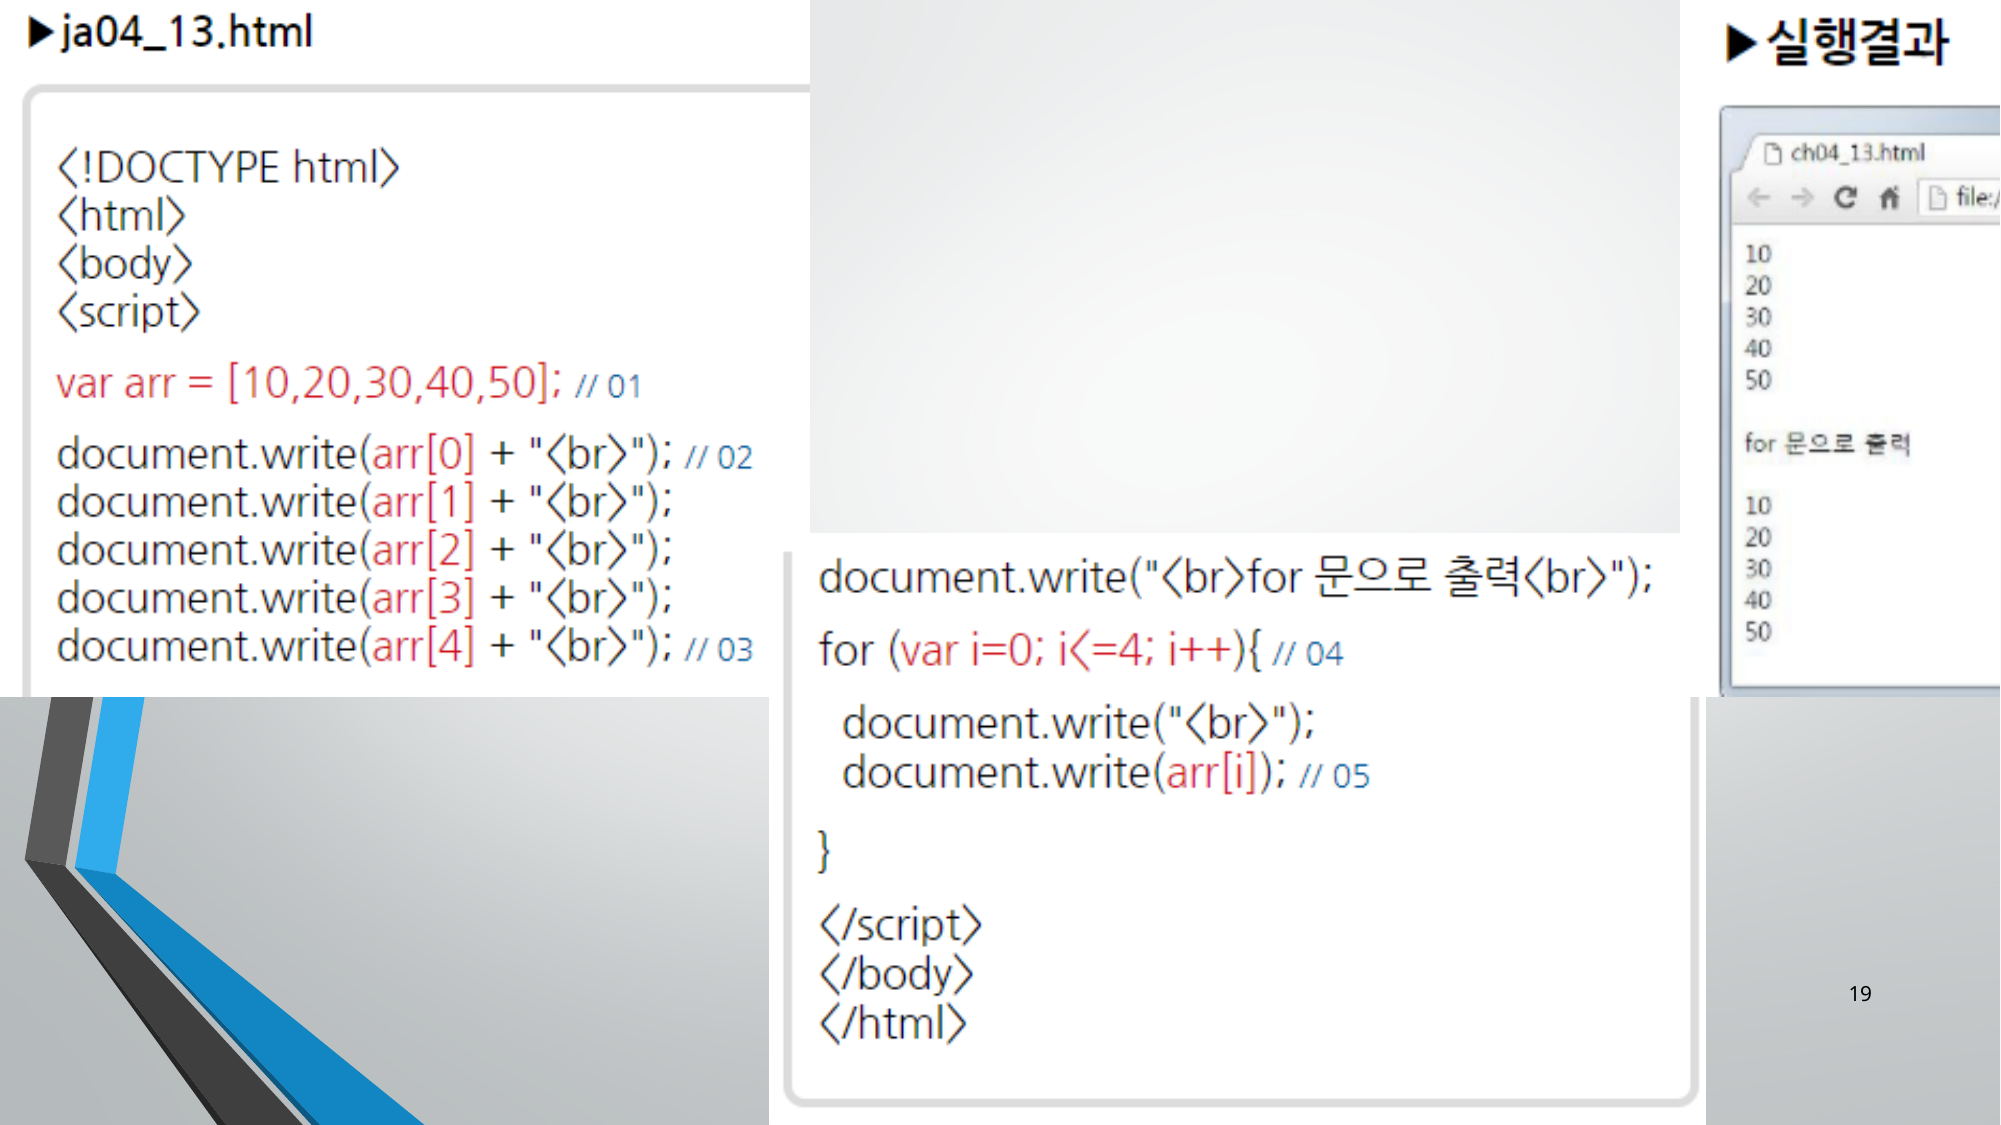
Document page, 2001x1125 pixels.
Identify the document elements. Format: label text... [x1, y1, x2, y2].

slide_number ‹#› [1796, 965, 1887, 1025]
picture [0, 0, 2001, 1125]
